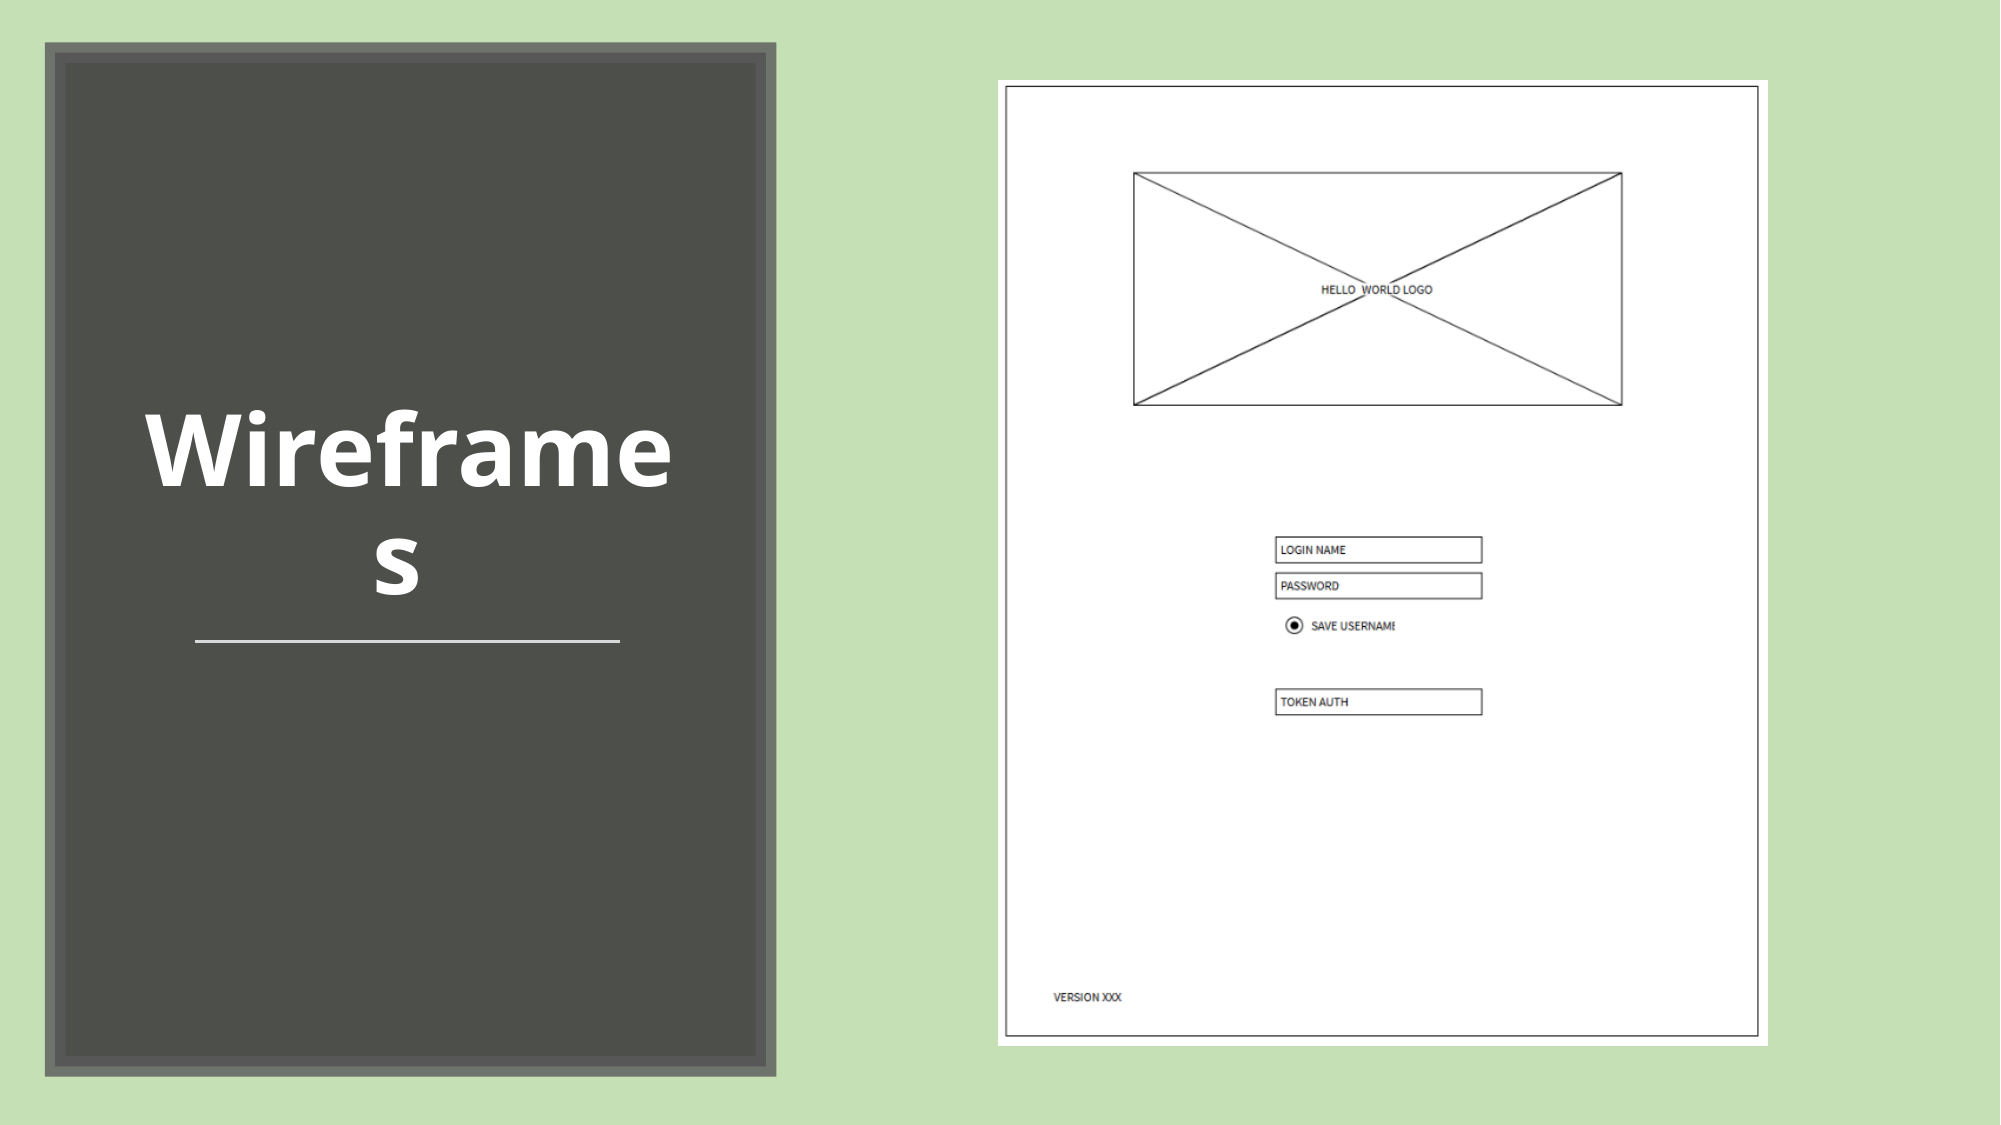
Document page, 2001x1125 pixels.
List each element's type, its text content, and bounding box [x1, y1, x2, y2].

text_box [54, 52, 767, 1067]
title Wireframes [110, 149, 711, 624]
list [998, 80, 1768, 1046]
